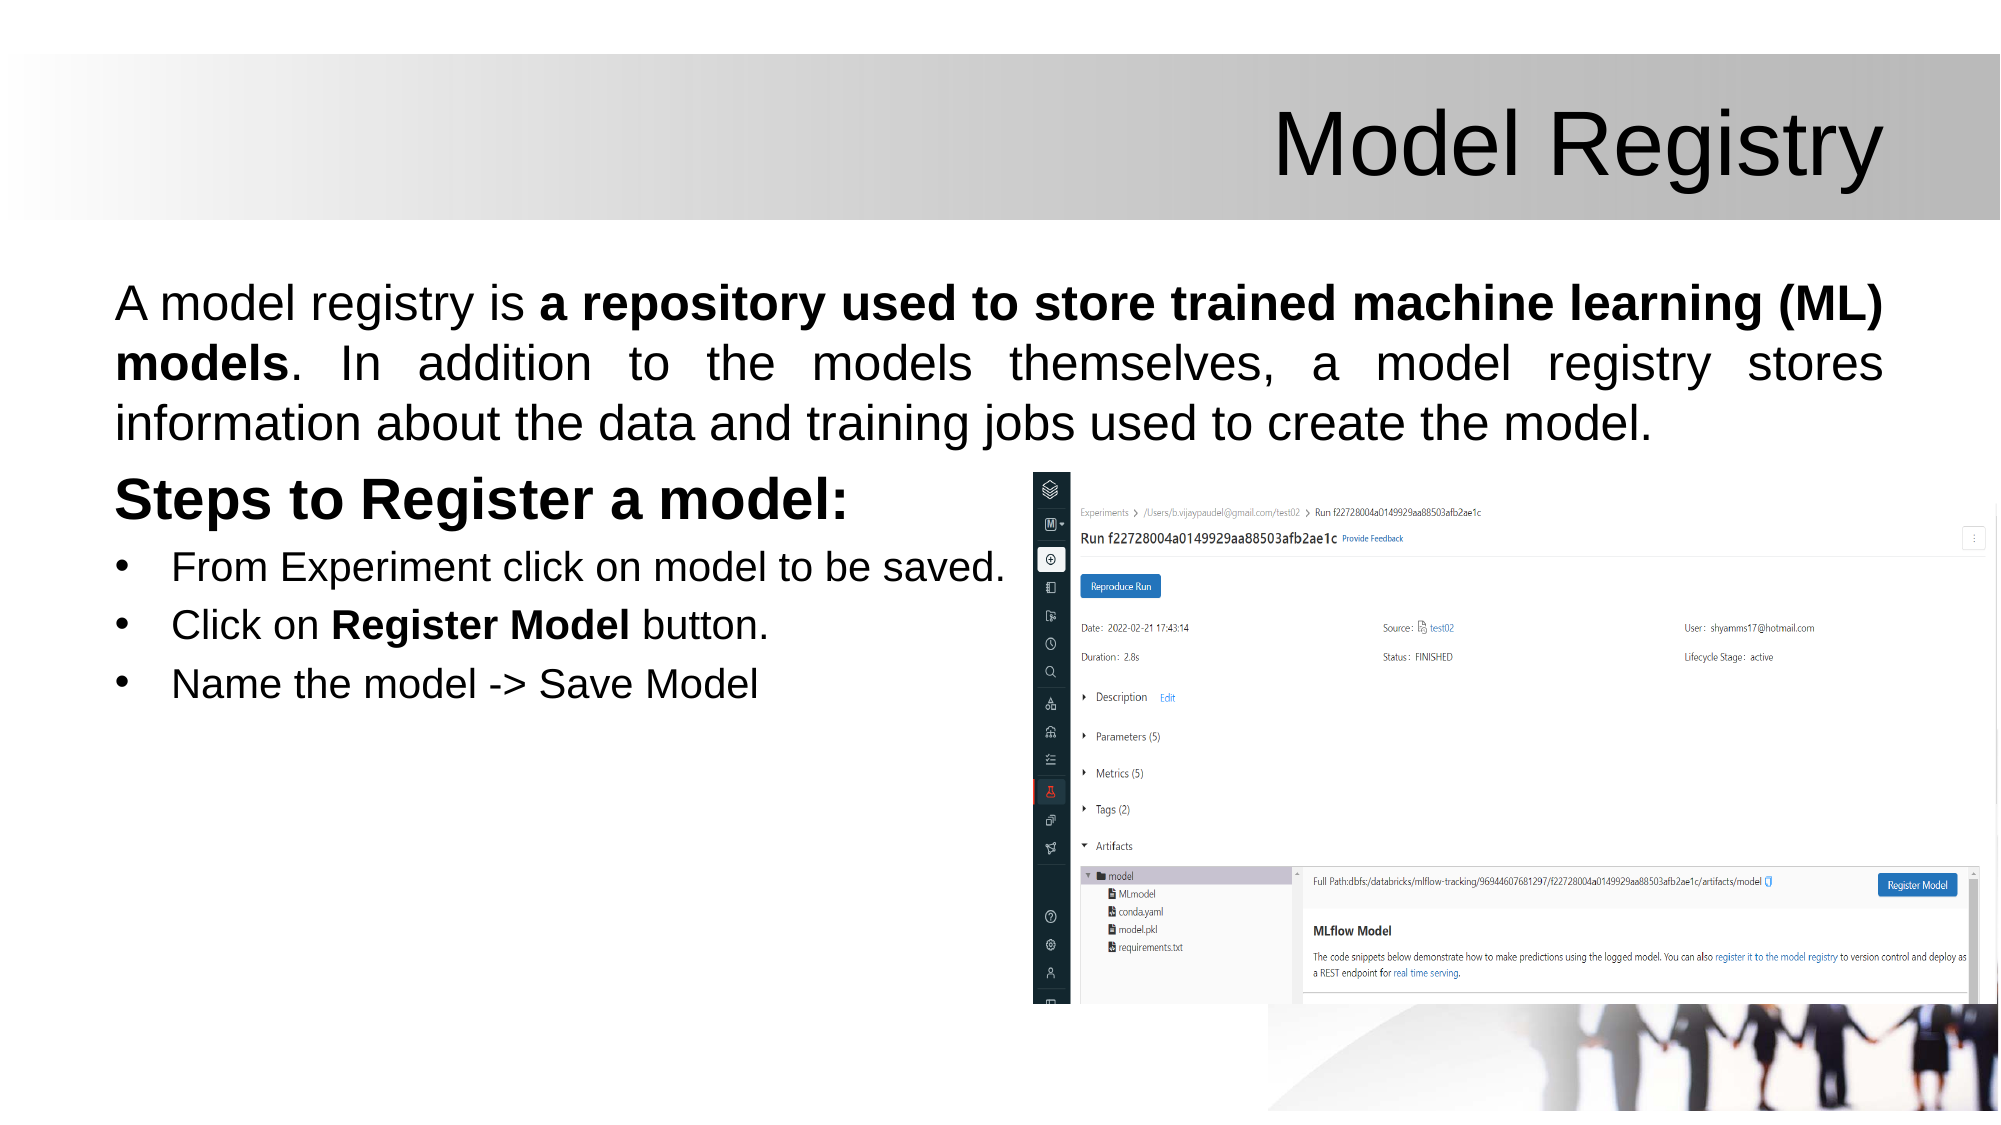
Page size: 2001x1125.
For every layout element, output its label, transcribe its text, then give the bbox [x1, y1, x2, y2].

title Model Registry [99, 45, 1900, 233]
list A model registry is a repository used to store trained machine learning (ML) models. In addition to the models themselves, a model registry stores information about the data and training jobs used to create the model. Steps to Register a model: From Experiment click on model to be saved. Click on Register Model button. Name the model -> Save Model [99, 262, 1900, 1005]
picture [1033, 472, 1999, 1111]
